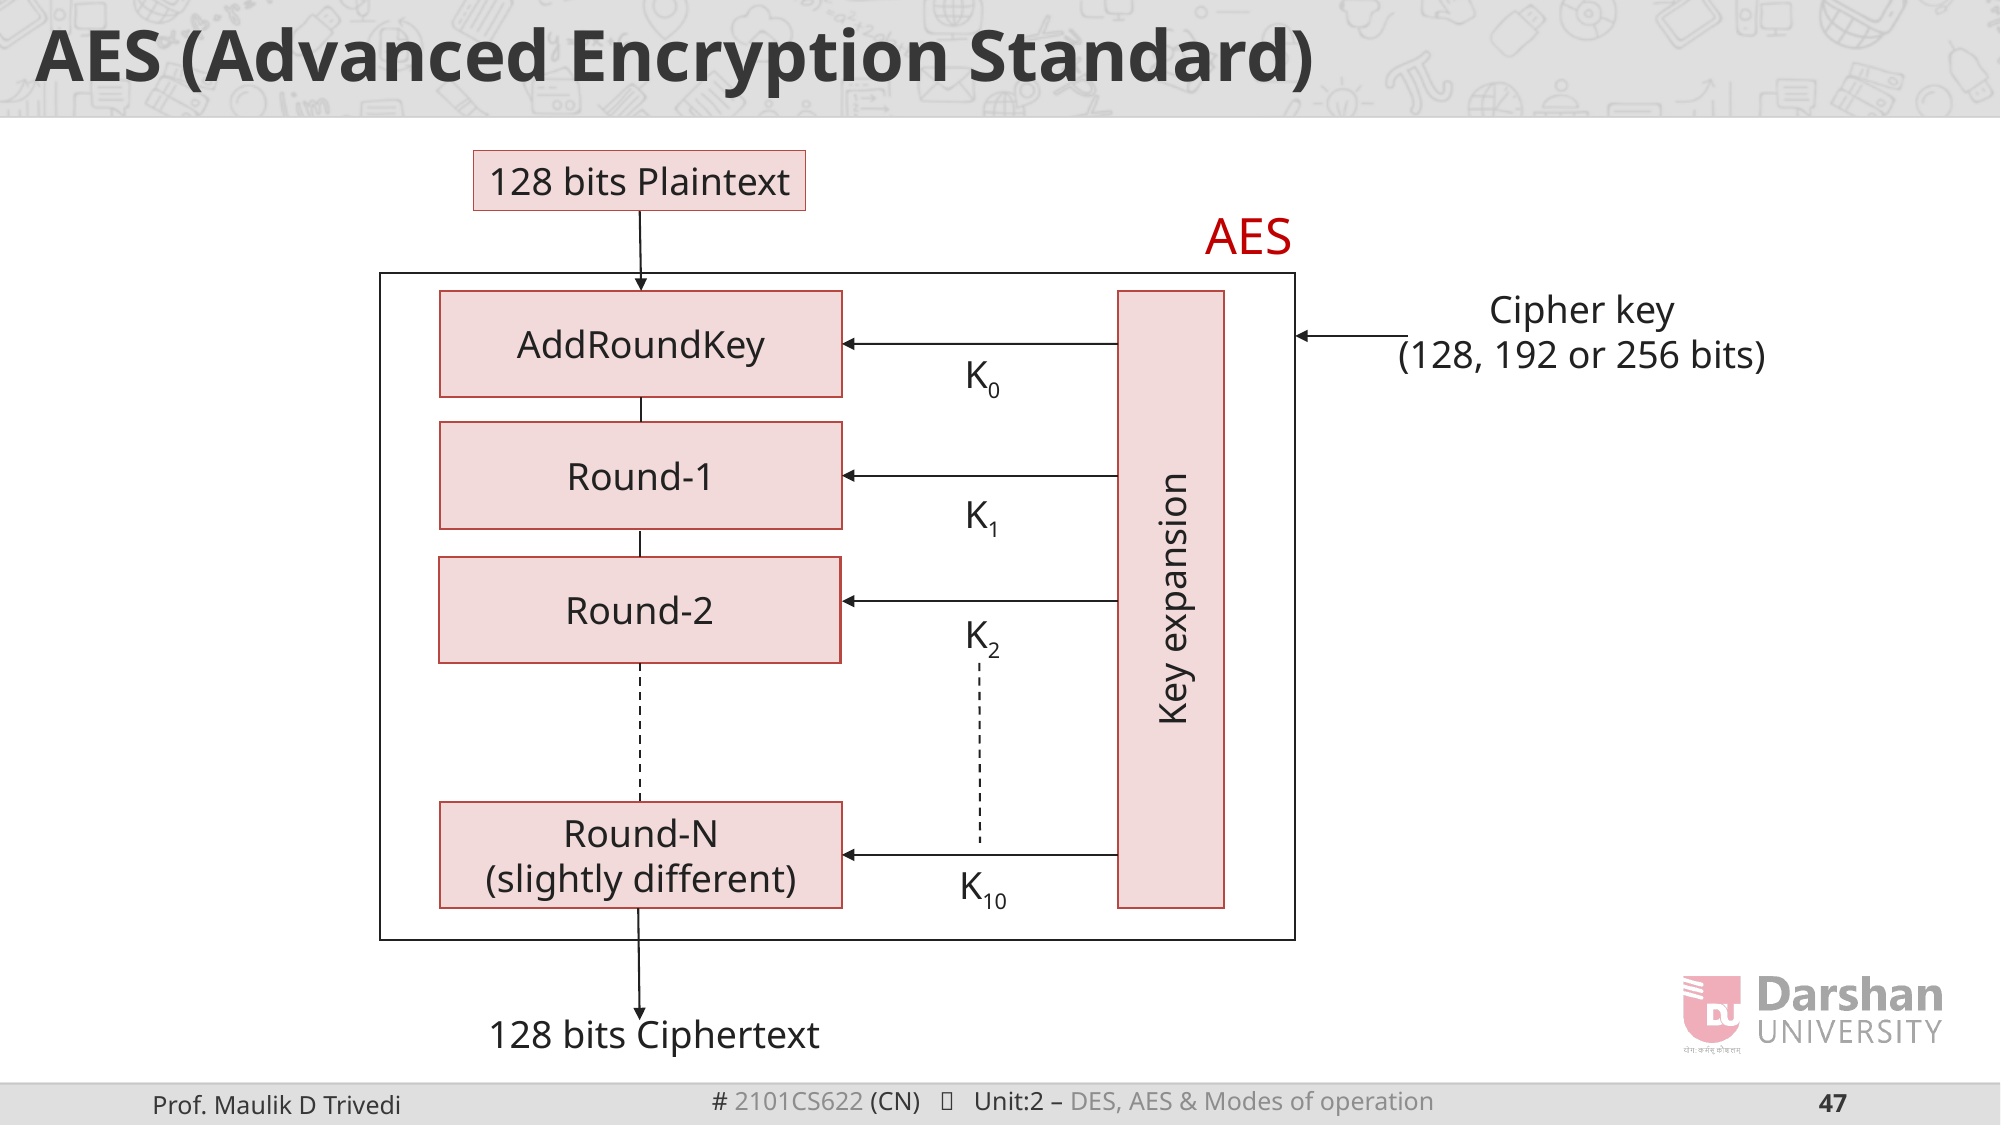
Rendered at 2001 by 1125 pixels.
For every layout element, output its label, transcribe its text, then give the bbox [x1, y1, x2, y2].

text_box Cipher key (128, 192 or 256 bits) [1383, 278, 1781, 384]
text_box Column [1662, 951, 1963, 1079]
text_box 128 bits Ciphertext [473, 1003, 835, 1064]
text_box AES [1190, 197, 1308, 273]
text_box 128 bits Plaintext [473, 150, 806, 211]
text_box K10 [944, 855, 1023, 921]
text_box [379, 272, 1118, 941]
text_box Key expansion [1118, 290, 1225, 909]
text_box Round-1 [439, 421, 843, 530]
text_box K1 [949, 483, 1016, 550]
title AES (Advanced Encryption Standard) [0, 0, 2000, 117]
text_box [640, 272, 1296, 941]
text_box AddRoundKey [439, 290, 843, 398]
text_box Round-N (slightly different) [439, 801, 843, 909]
text_box Round-2 [438, 556, 842, 664]
text_box K2 [949, 603, 1016, 670]
text_box K0 [949, 344, 1016, 410]
